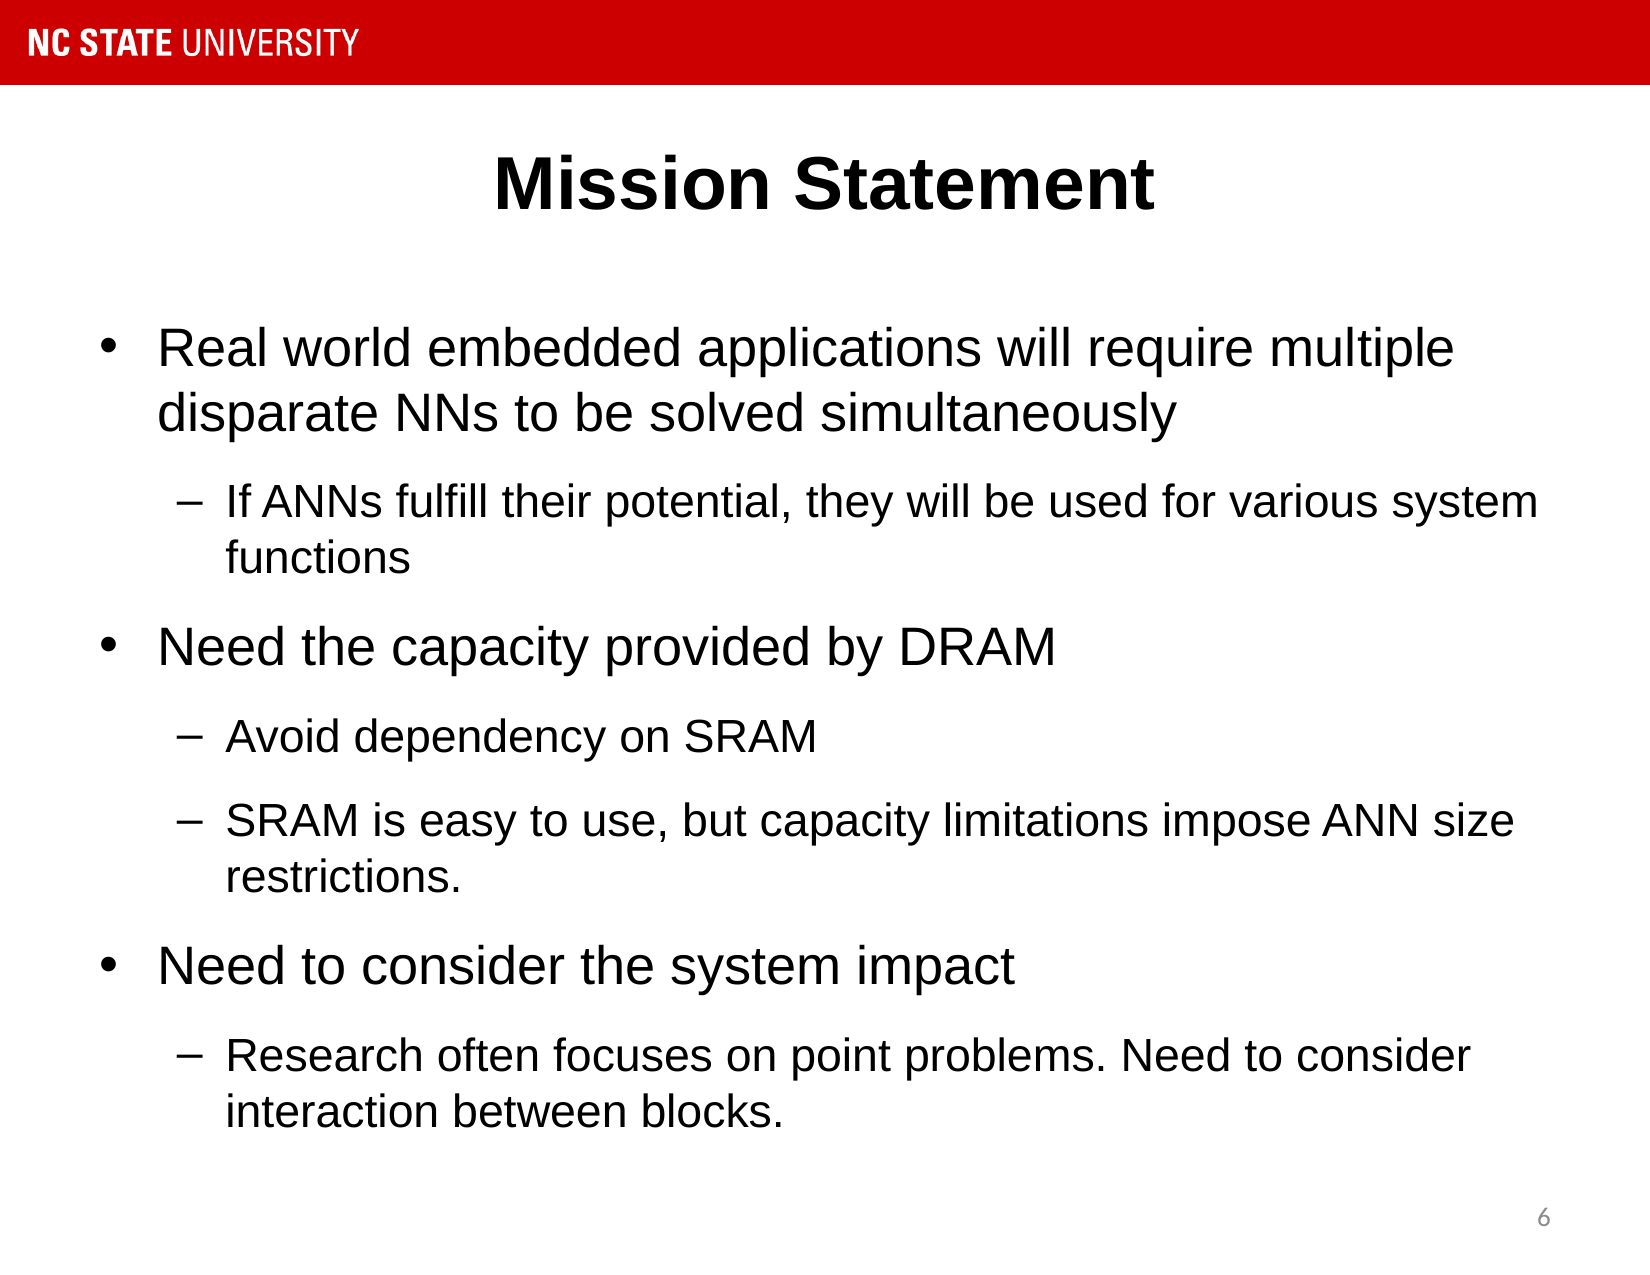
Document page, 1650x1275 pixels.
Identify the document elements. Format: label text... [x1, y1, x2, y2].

list Real world embedded applications will require multiple disparate NNs to be solved simultaneously If ANNs fulfill their potential, they will be used for various system functions Need the capacity provided by DRAM Avoid dependency on SRAM SRAM is easy to use, but capacity limitations impose ANN size restrictions. Need to consider the system impact Research often focuses on point problems. Need to consider interaction between blocks. [82, 303, 1568, 1150]
title Mission Statement [82, 80, 1568, 279]
picture [0, 0, 1650, 85]
slide_number 6 [1182, 1181, 1568, 1250]
